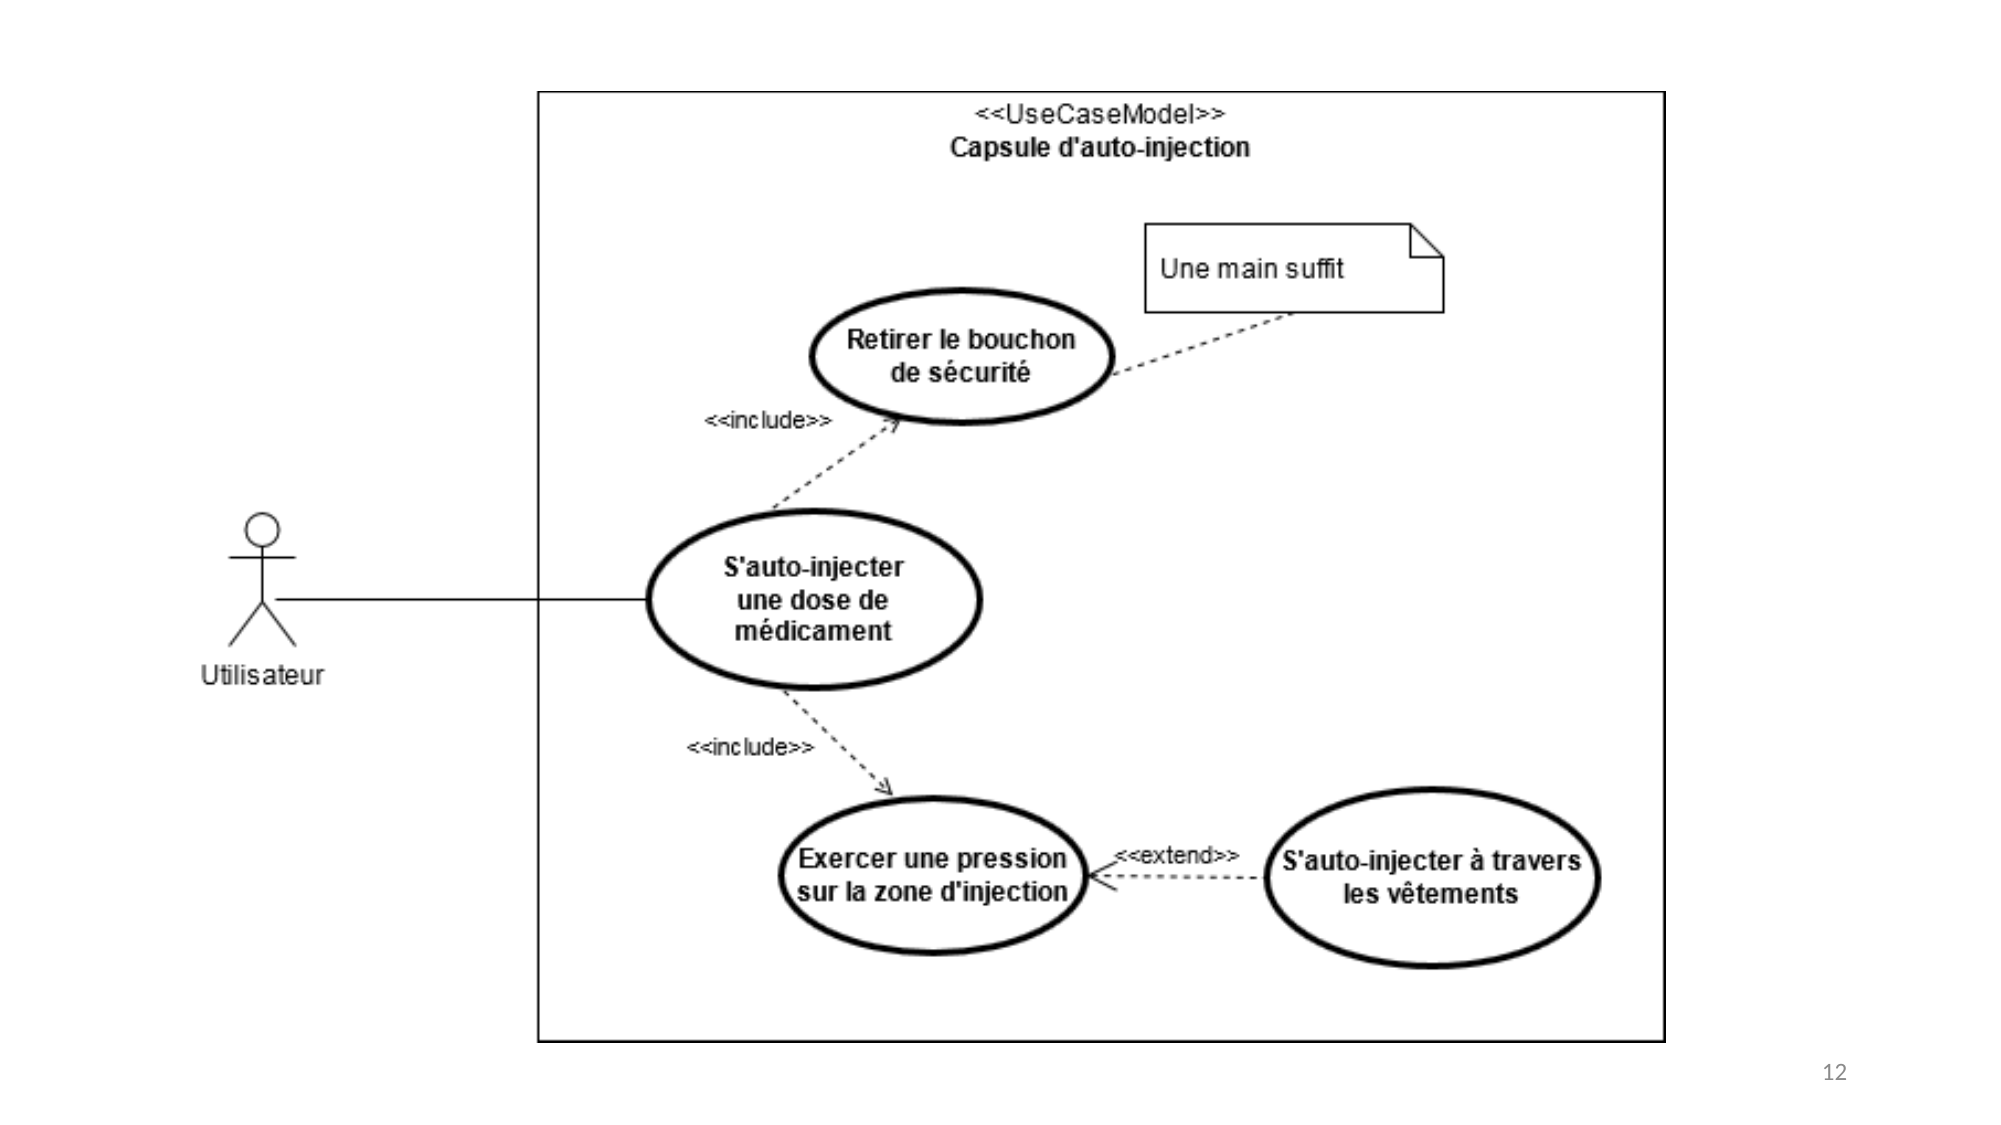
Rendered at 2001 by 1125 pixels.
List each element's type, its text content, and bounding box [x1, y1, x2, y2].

slide_number 12 [1412, 1042, 1863, 1103]
picture [199, 91, 1666, 1043]
